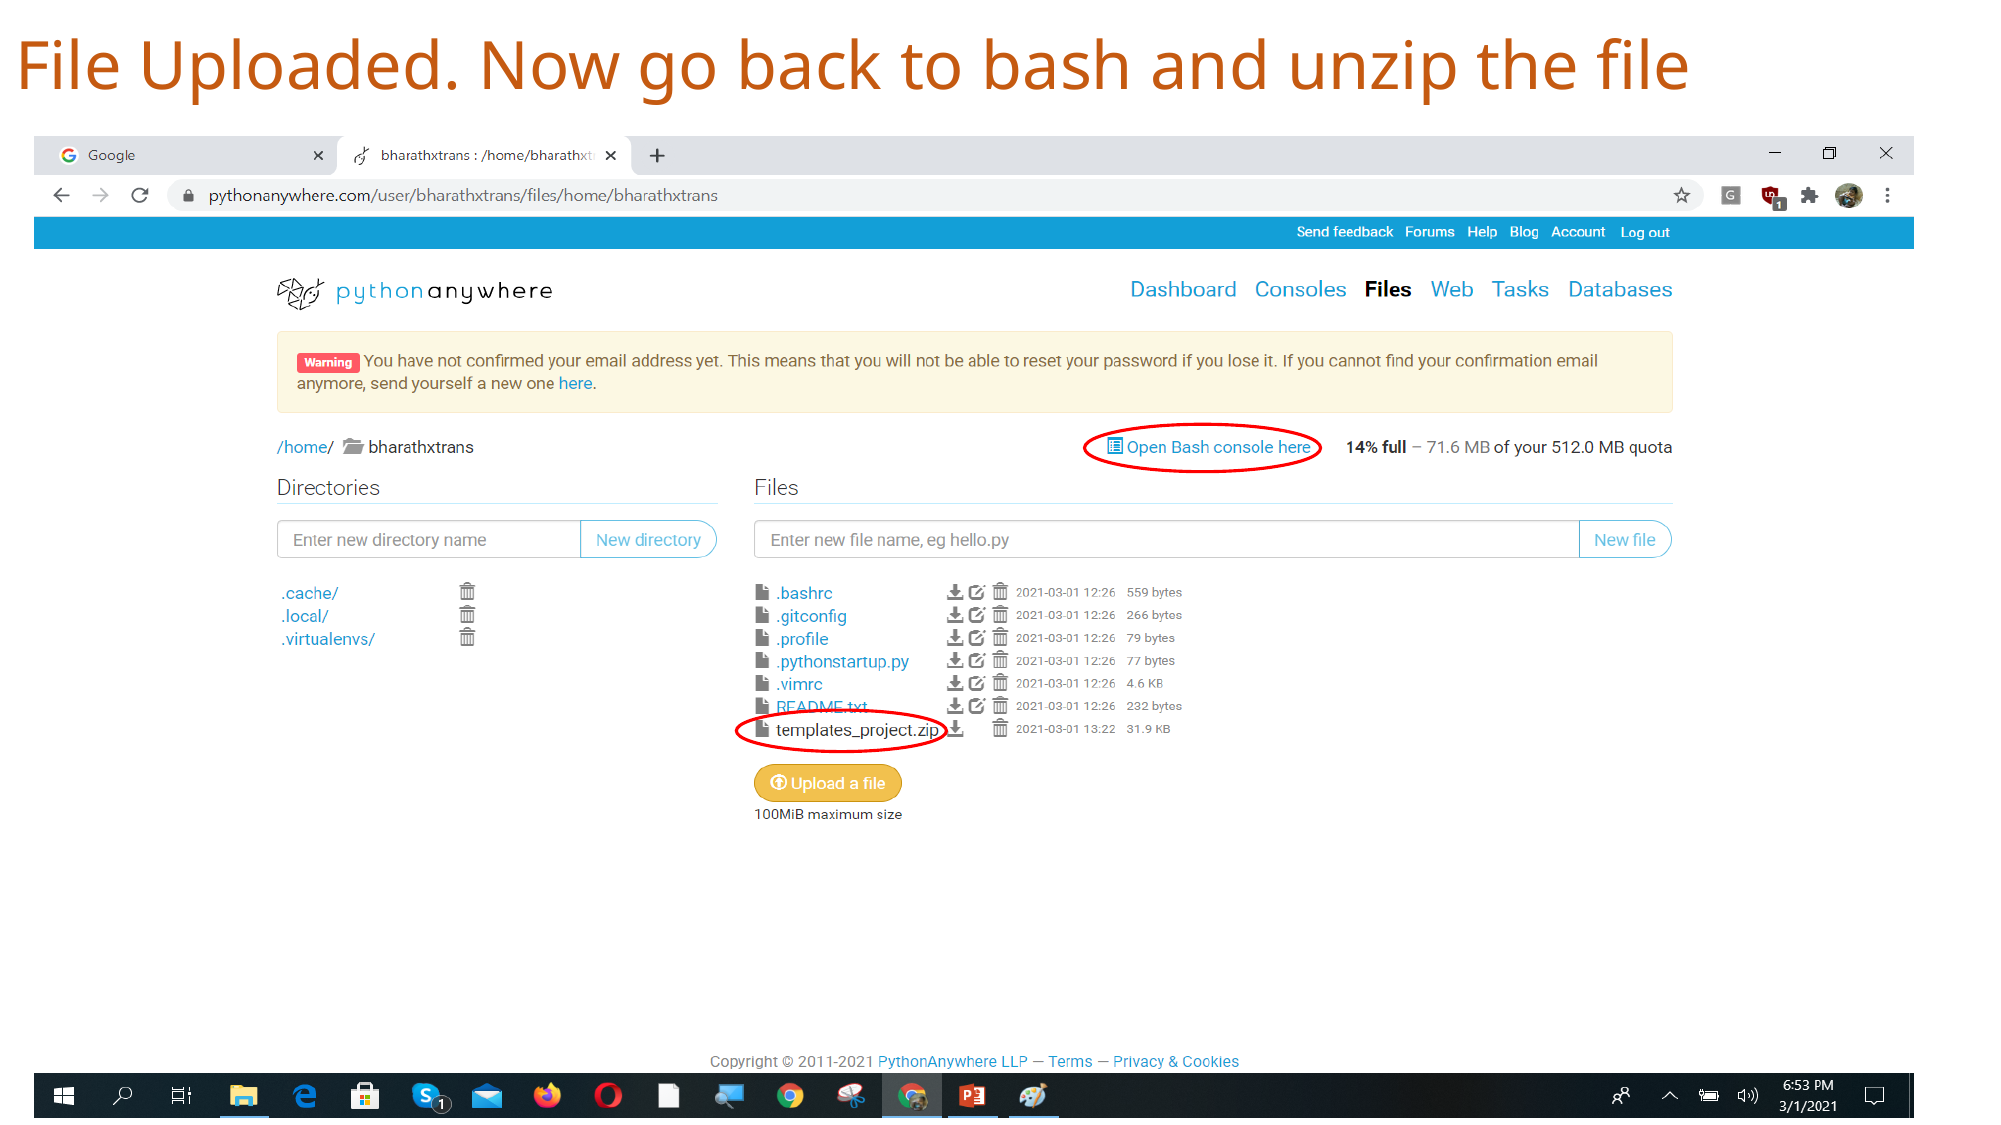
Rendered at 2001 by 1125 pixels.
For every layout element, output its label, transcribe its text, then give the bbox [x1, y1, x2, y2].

picture [34, 135, 1914, 1118]
title File Uploaded. Now go back to bash and unzip the file [0, 0, 2000, 137]
